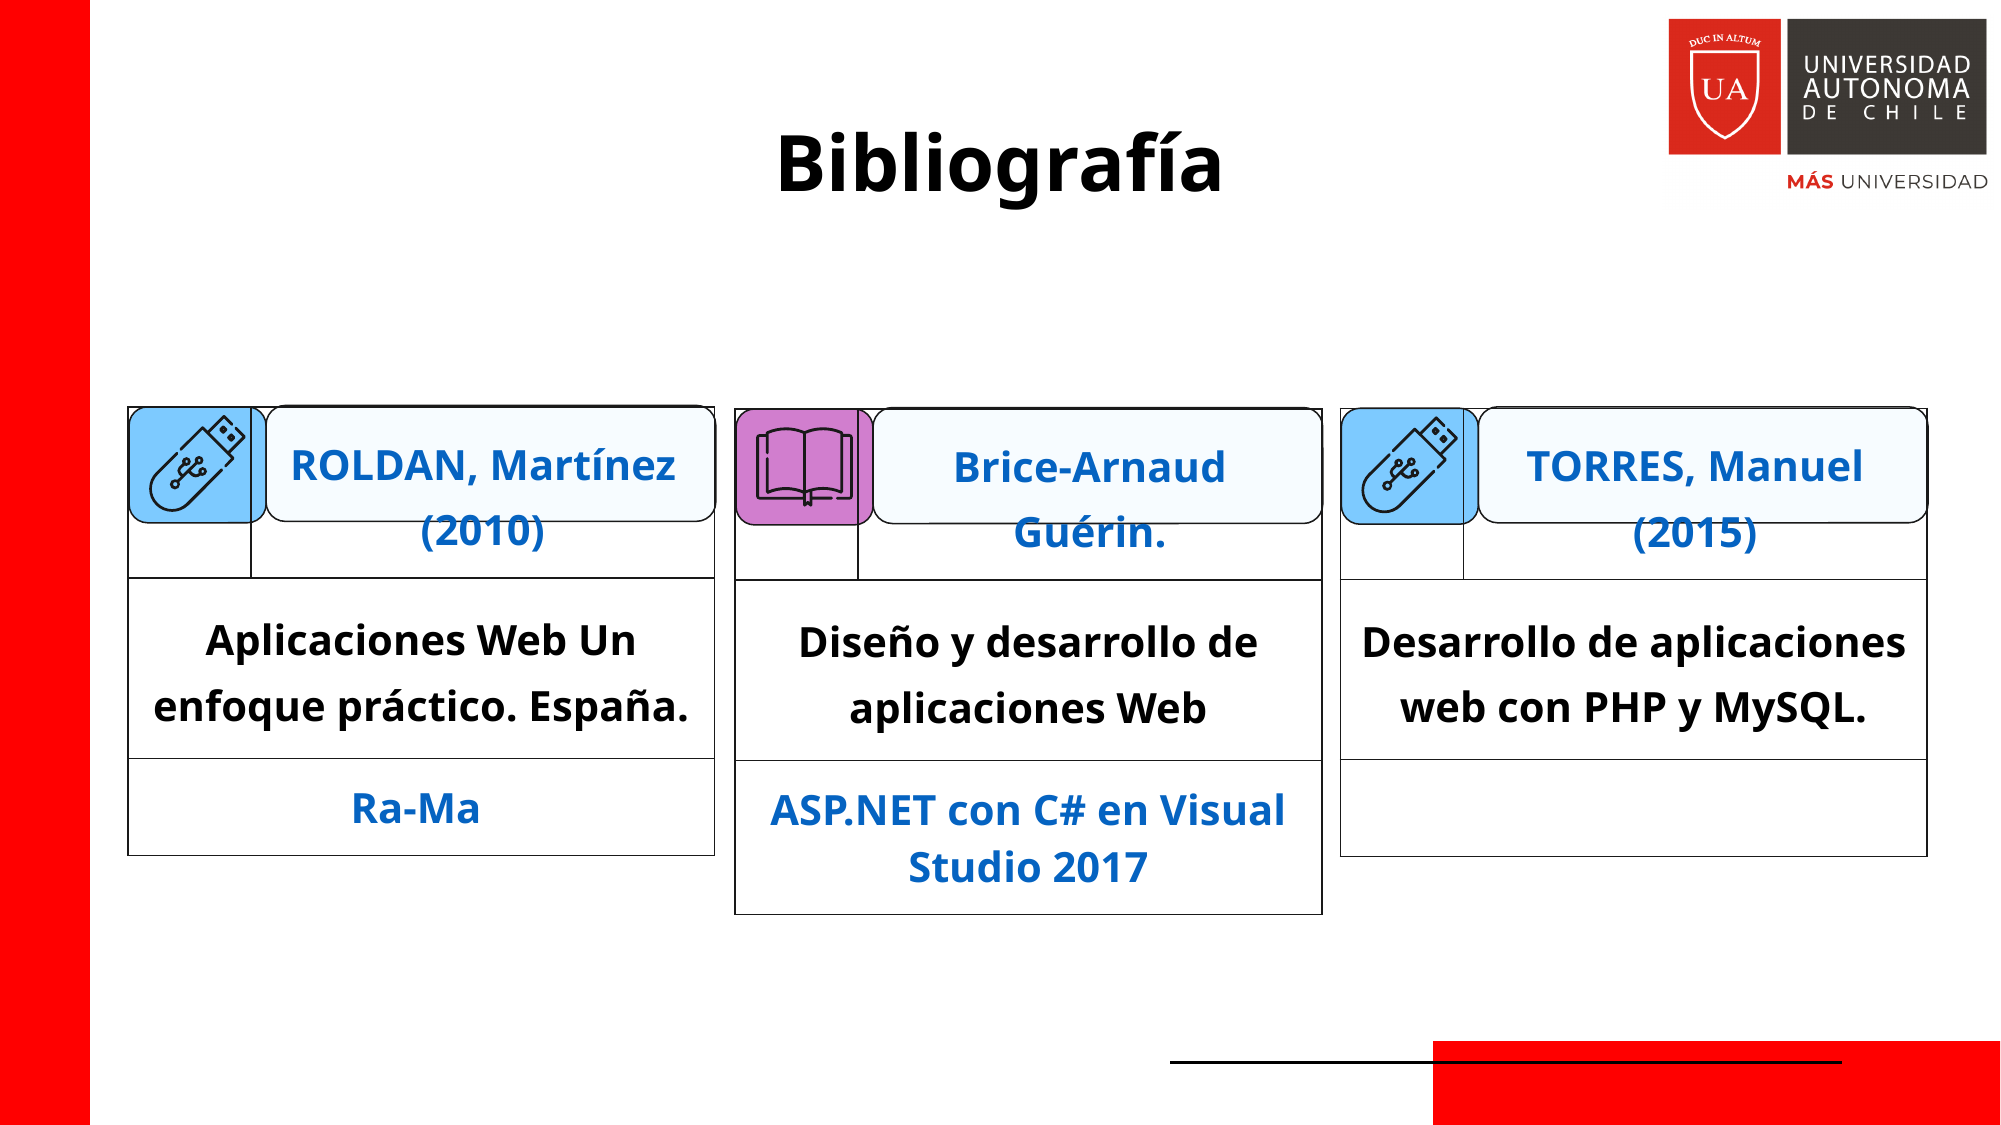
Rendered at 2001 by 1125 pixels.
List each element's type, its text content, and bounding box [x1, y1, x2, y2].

text_box Bibliografía [157, 97, 1843, 223]
picture [1662, 14, 1994, 210]
table_cell ASP.NET con C# en Visual Studio 2017 [736, 761, 1321, 914]
table_header Brice-Arnaud Guérin. [859, 410, 1321, 579]
text_box [756, 427, 853, 507]
table_cell Ra-Ma [129, 759, 714, 855]
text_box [149, 415, 246, 512]
table_header [129, 408, 250, 577]
table_cell Aplicaciones Web Un enfoque práctico. España. [129, 579, 714, 758]
table_cell [1341, 760, 1926, 856]
table_header TORRES, Manuel (2015) [1464, 409, 1926, 579]
table_header ROLDAN, Martínez (2010) [252, 408, 714, 577]
table_cell Diseño y desarrollo de aplicaciones Web [736, 581, 1321, 760]
table_header [736, 410, 857, 579]
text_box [1361, 416, 1459, 514]
table_cell Desarrollo de aplicaciones web con PHP y MySQL. [1341, 580, 1926, 759]
table_header [1341, 409, 1463, 579]
